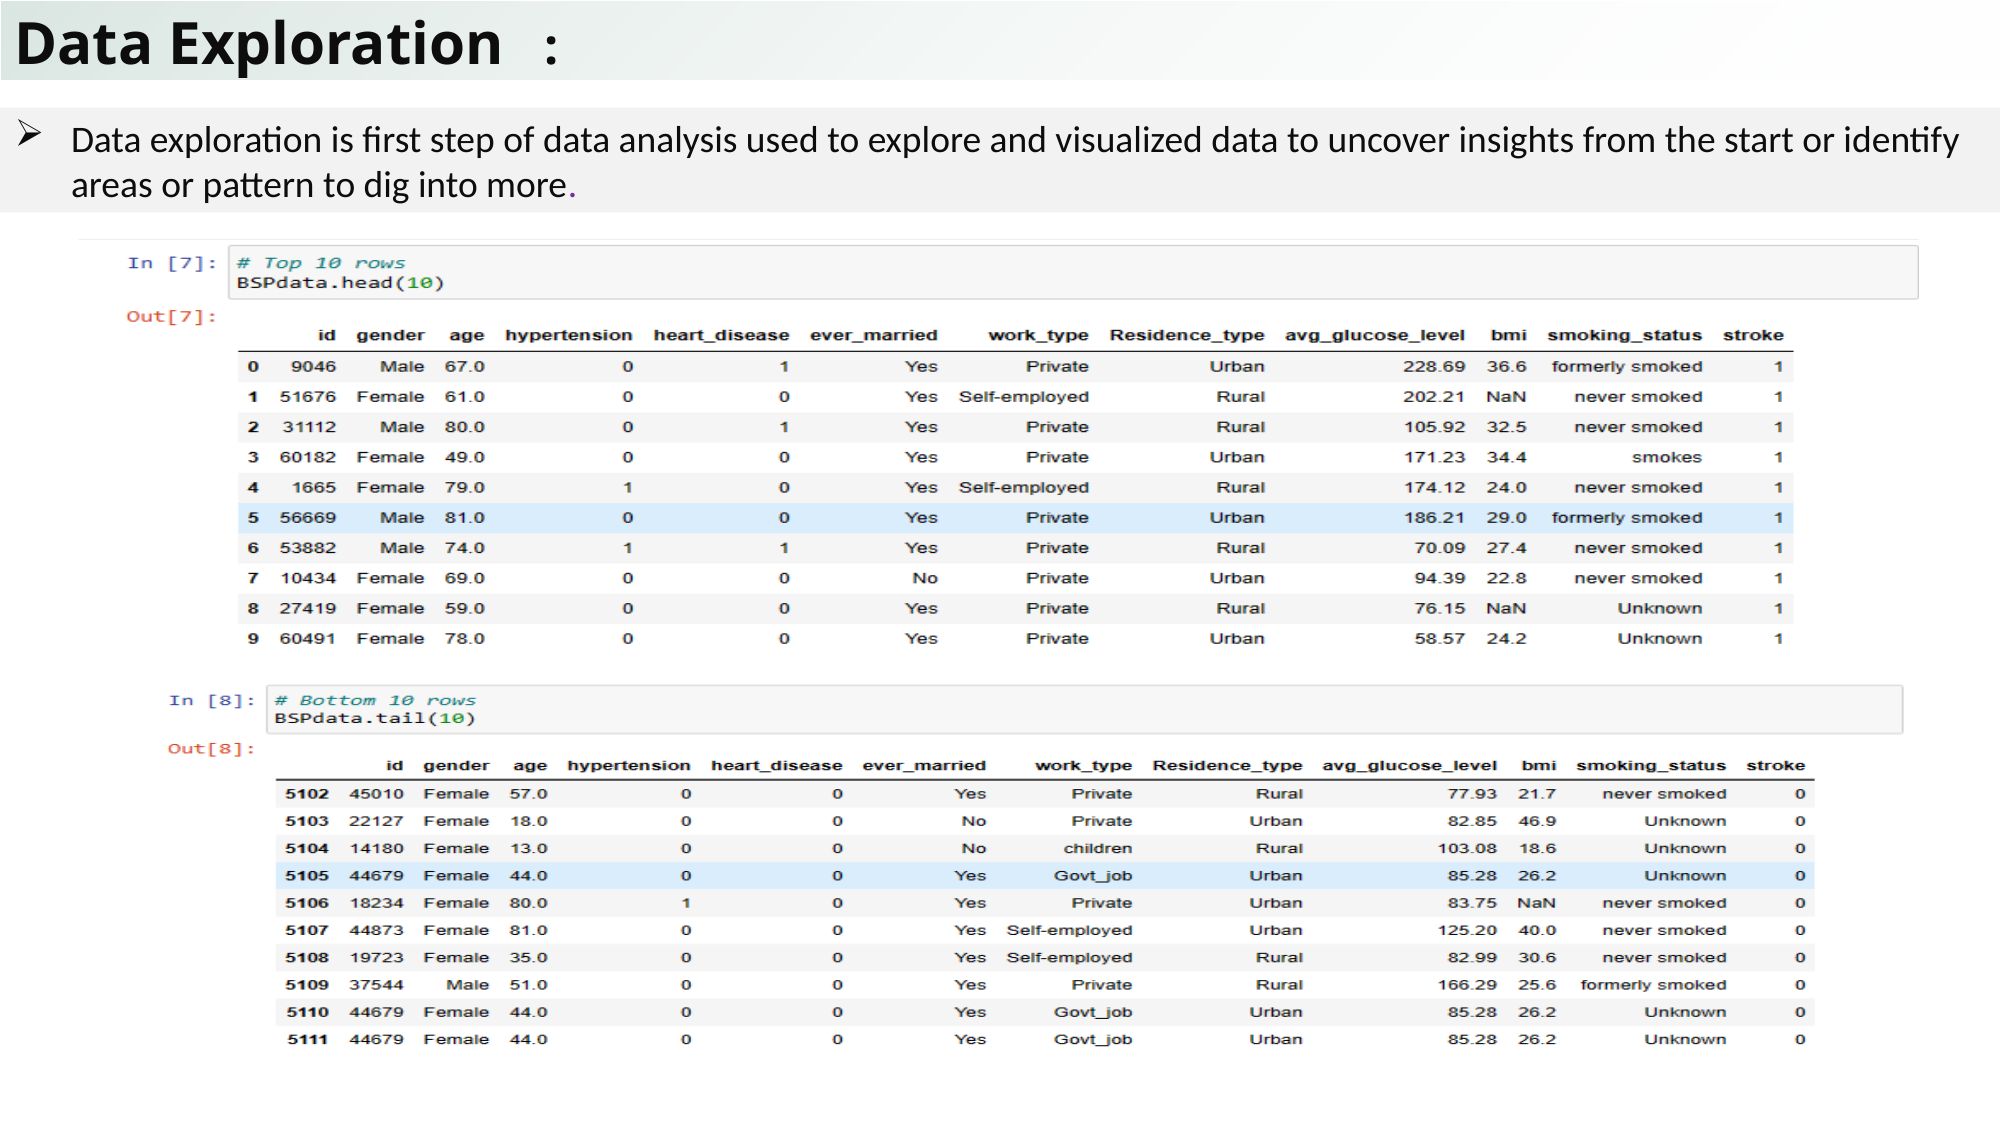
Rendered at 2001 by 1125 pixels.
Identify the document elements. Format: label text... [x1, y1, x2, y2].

text_box Data Exploration : [0, 0, 2000, 83]
text_box Data exploration is first step of data analysis used to explore and visualized data to uncover insights from the start or identify areas or pattern to dig into more. [0, 107, 2000, 213]
picture [78, 239, 1920, 657]
picture [78, 682, 1920, 1067]
